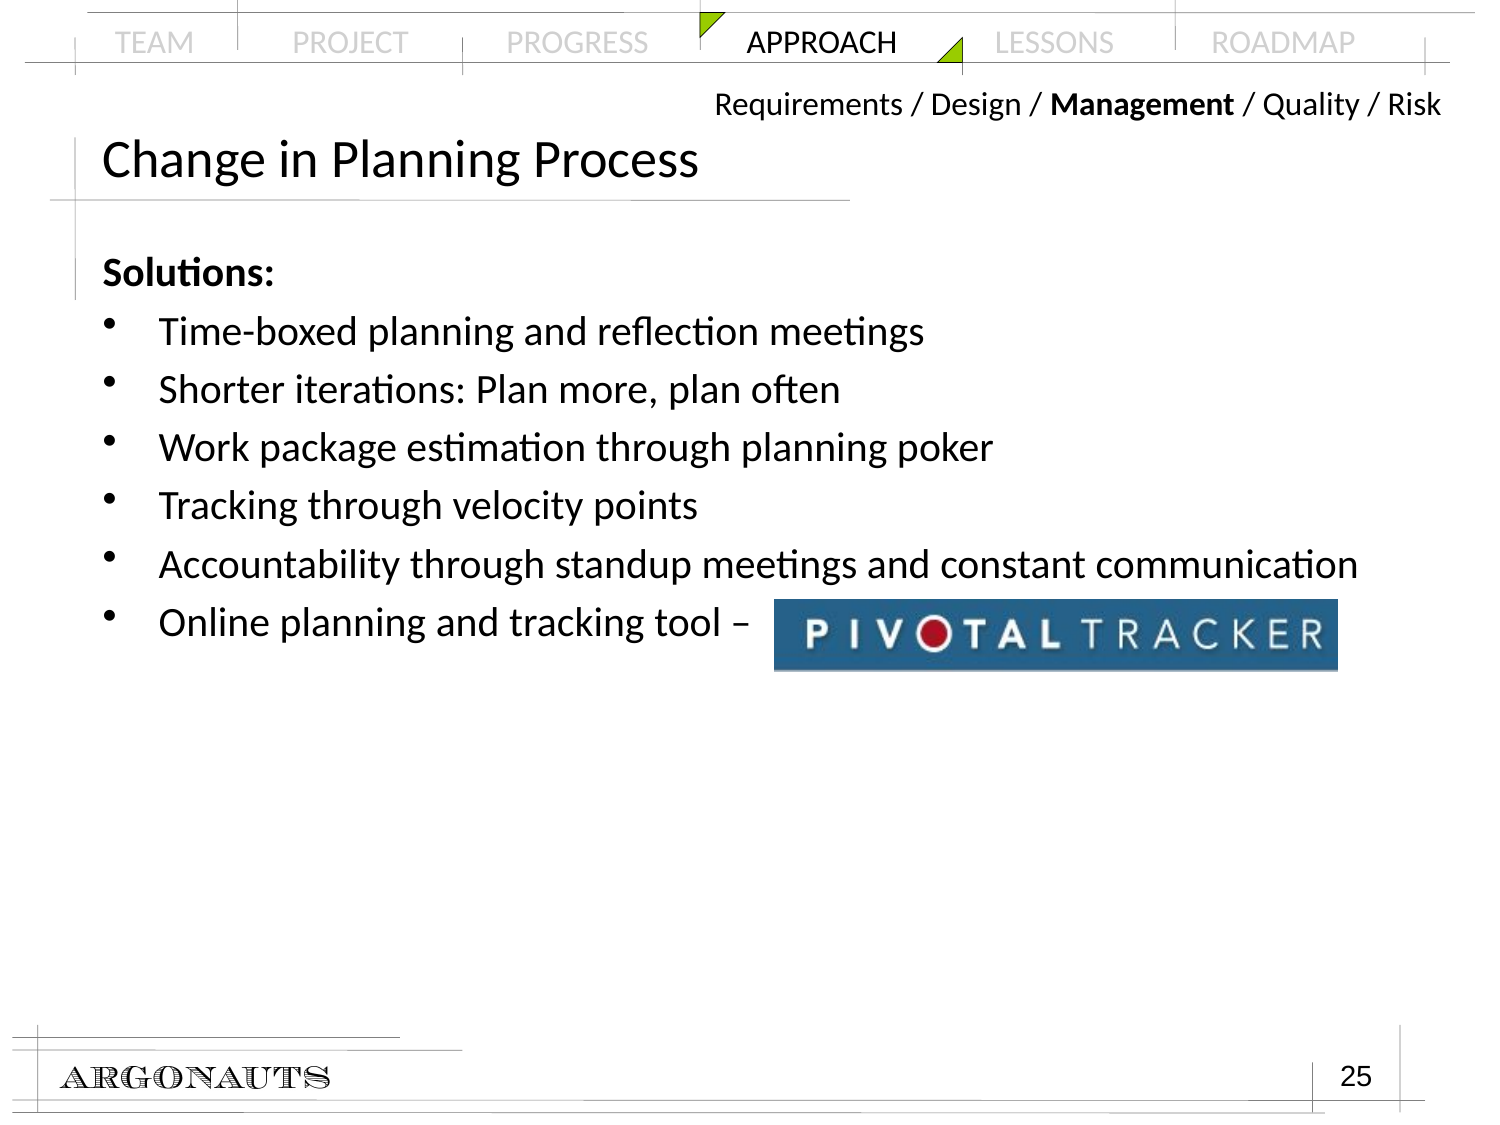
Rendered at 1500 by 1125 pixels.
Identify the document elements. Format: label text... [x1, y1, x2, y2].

text_box Requirements / Design / Management / Quality / Risk [699, 74, 1463, 130]
title Change in Planning Process [87, 112, 1413, 200]
slide_number 25 [1074, 1050, 1388, 1125]
picture [774, 599, 1338, 672]
picture [50, 1055, 350, 1099]
list Solutions: Time-boxed planning and reflection meetings Shorter iterations: Plan more, plan often Work package estimation through planning poker Tracking through velocity points Accountability through standup meetings and constant communication Online planning and tracking tool – [87, 237, 1413, 950]
